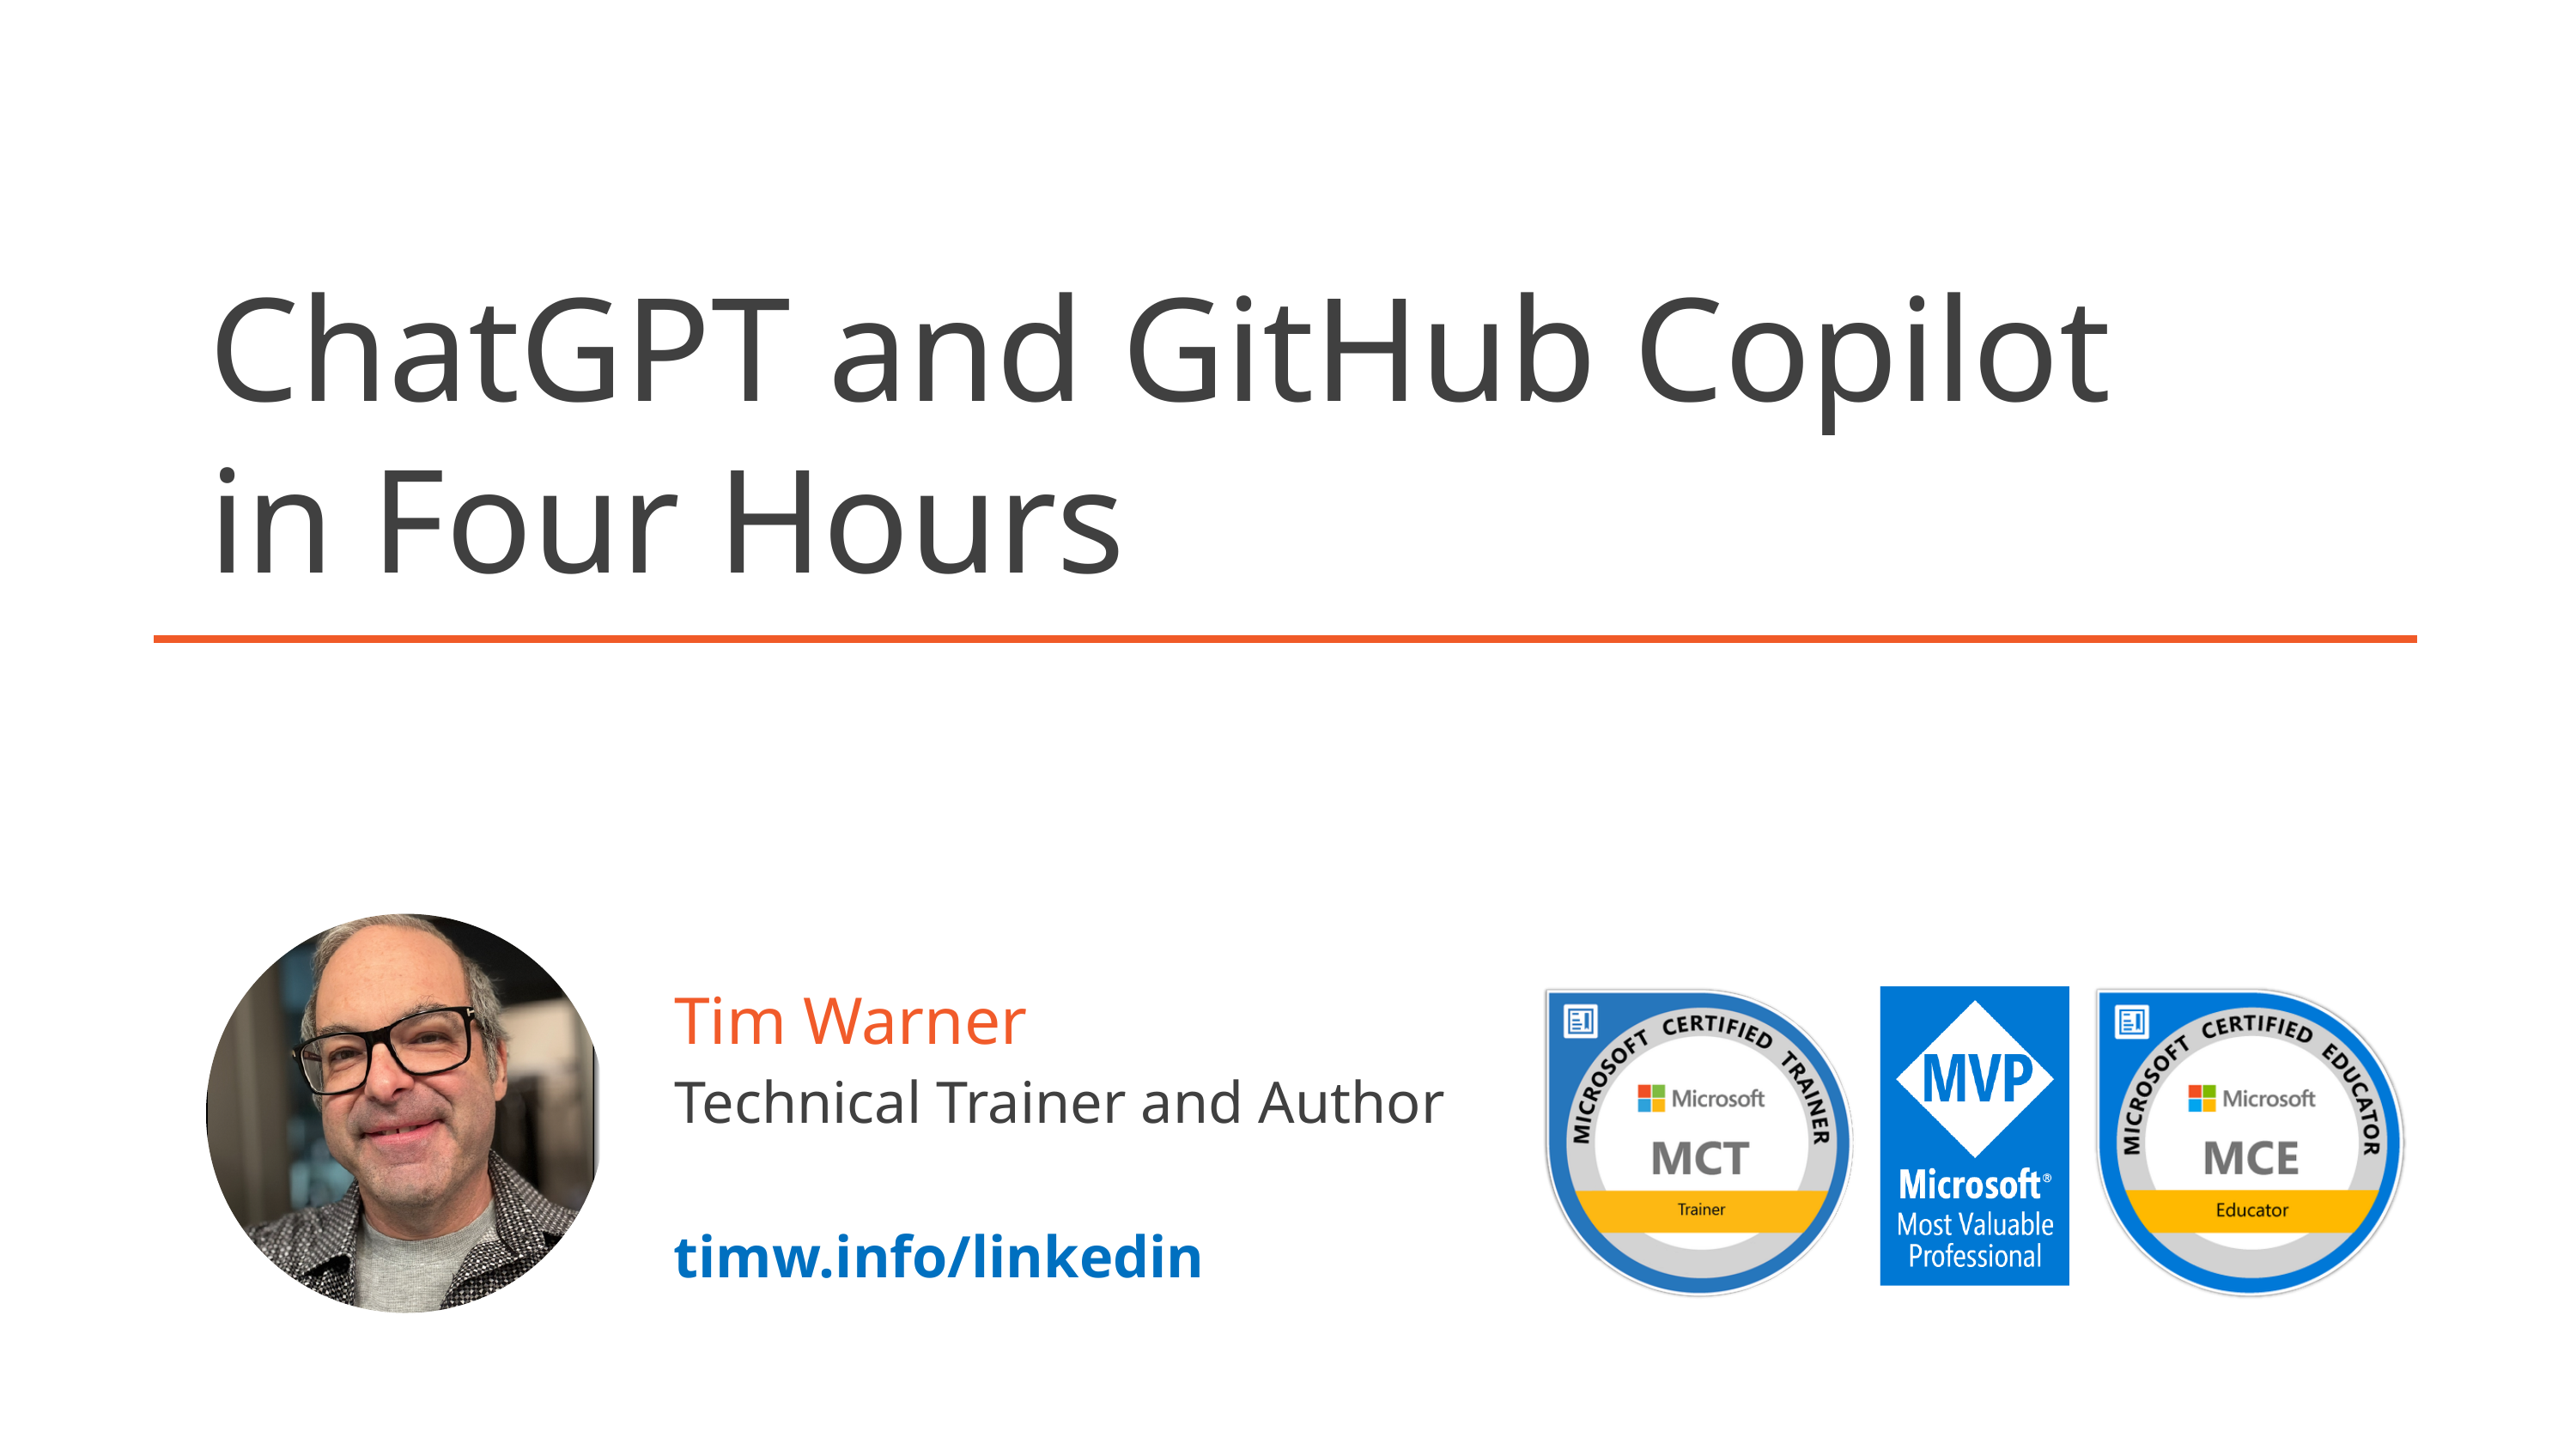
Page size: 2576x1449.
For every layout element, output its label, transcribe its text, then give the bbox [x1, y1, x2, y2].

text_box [1543, 986, 2407, 1300]
picture [205, 913, 605, 1313]
list timw.info/linkedin [660, 1197, 2011, 1313]
list Technical Trainer and Author [661, 1059, 1543, 1156]
list ChatGPT and GitHub Copilot in Four Hours [197, 112, 2512, 608]
list Tim Warner [661, 973, 2011, 1059]
